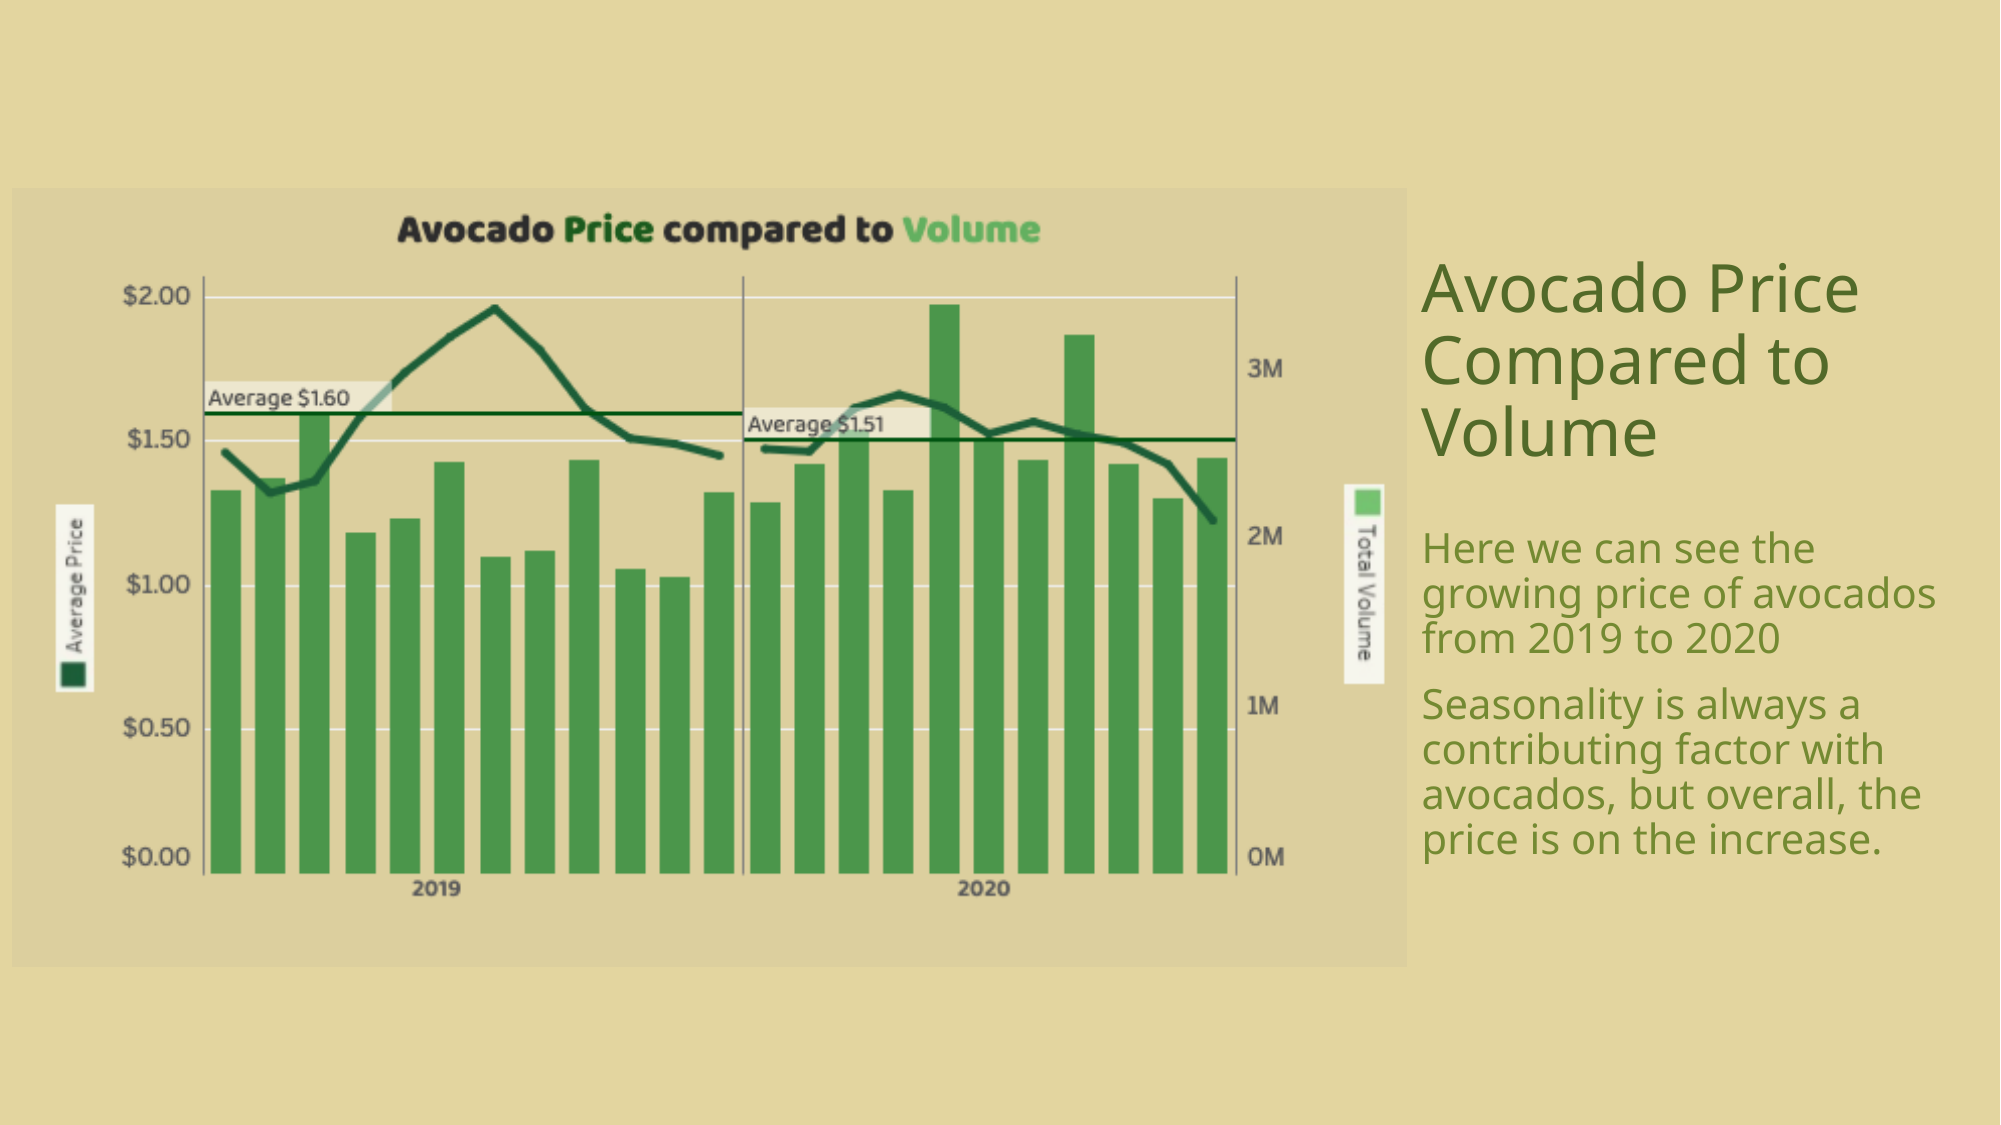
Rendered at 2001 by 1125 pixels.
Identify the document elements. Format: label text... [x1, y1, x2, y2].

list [12, 188, 1407, 967]
list Here we can see the growing price of avocados from 2019 to 2020 Seasonality is always a contributing factor with avocados, but overall, the price is on the increase. [1406, 520, 1988, 1125]
title Avocado Price Compared to Volume [1407, 215, 2000, 479]
